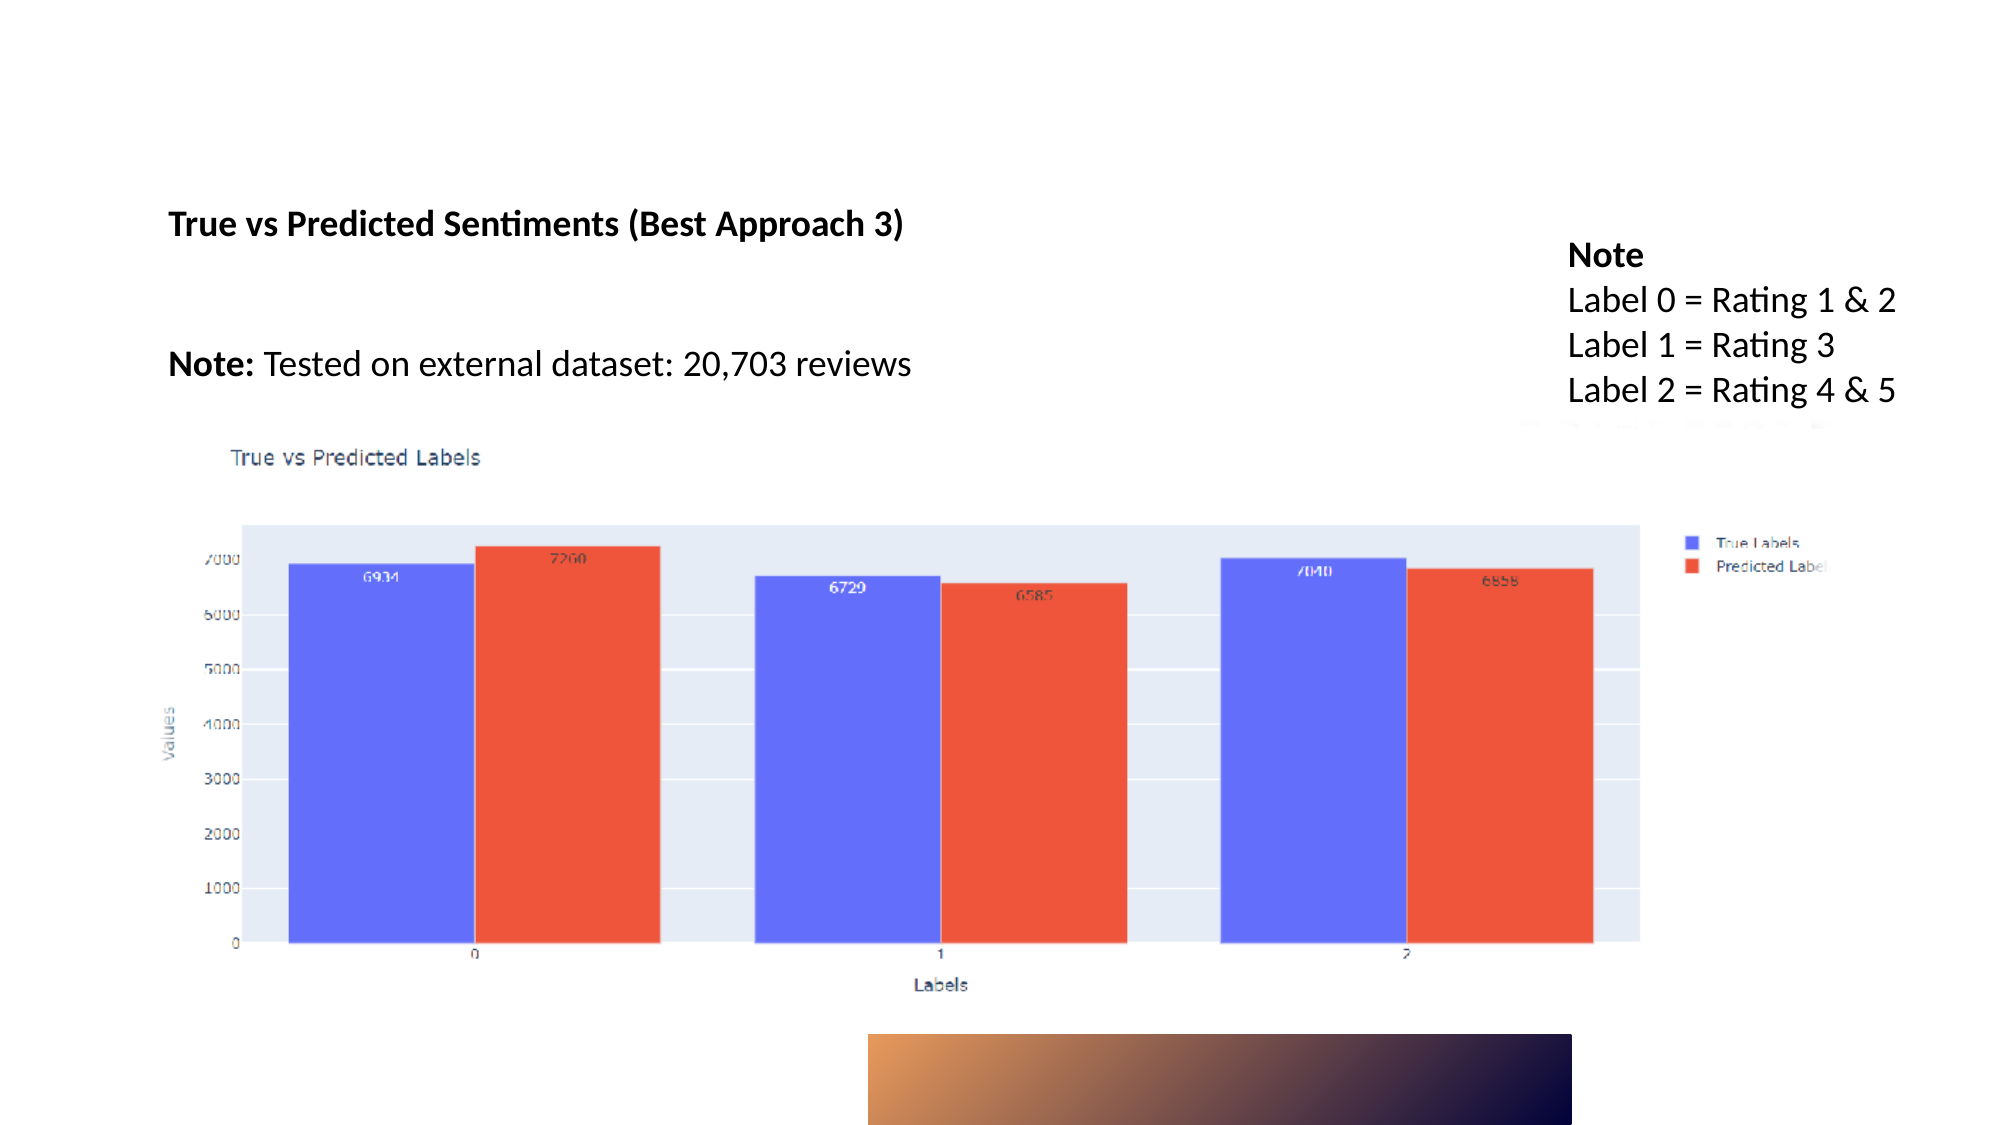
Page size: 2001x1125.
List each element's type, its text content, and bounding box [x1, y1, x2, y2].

text_box Note: Tested on external dataset: 20,703 reviews [153, 331, 1100, 391]
text_box Note Label 0 = Rating 1 & 2 Label 1 = Rating 3 Label 2 = Rating 4 & 5 [1553, 222, 1960, 417]
text_box True vs Predicted Sentiments (Best Approach 3) [153, 191, 1000, 252]
picture [152, 418, 1830, 1018]
